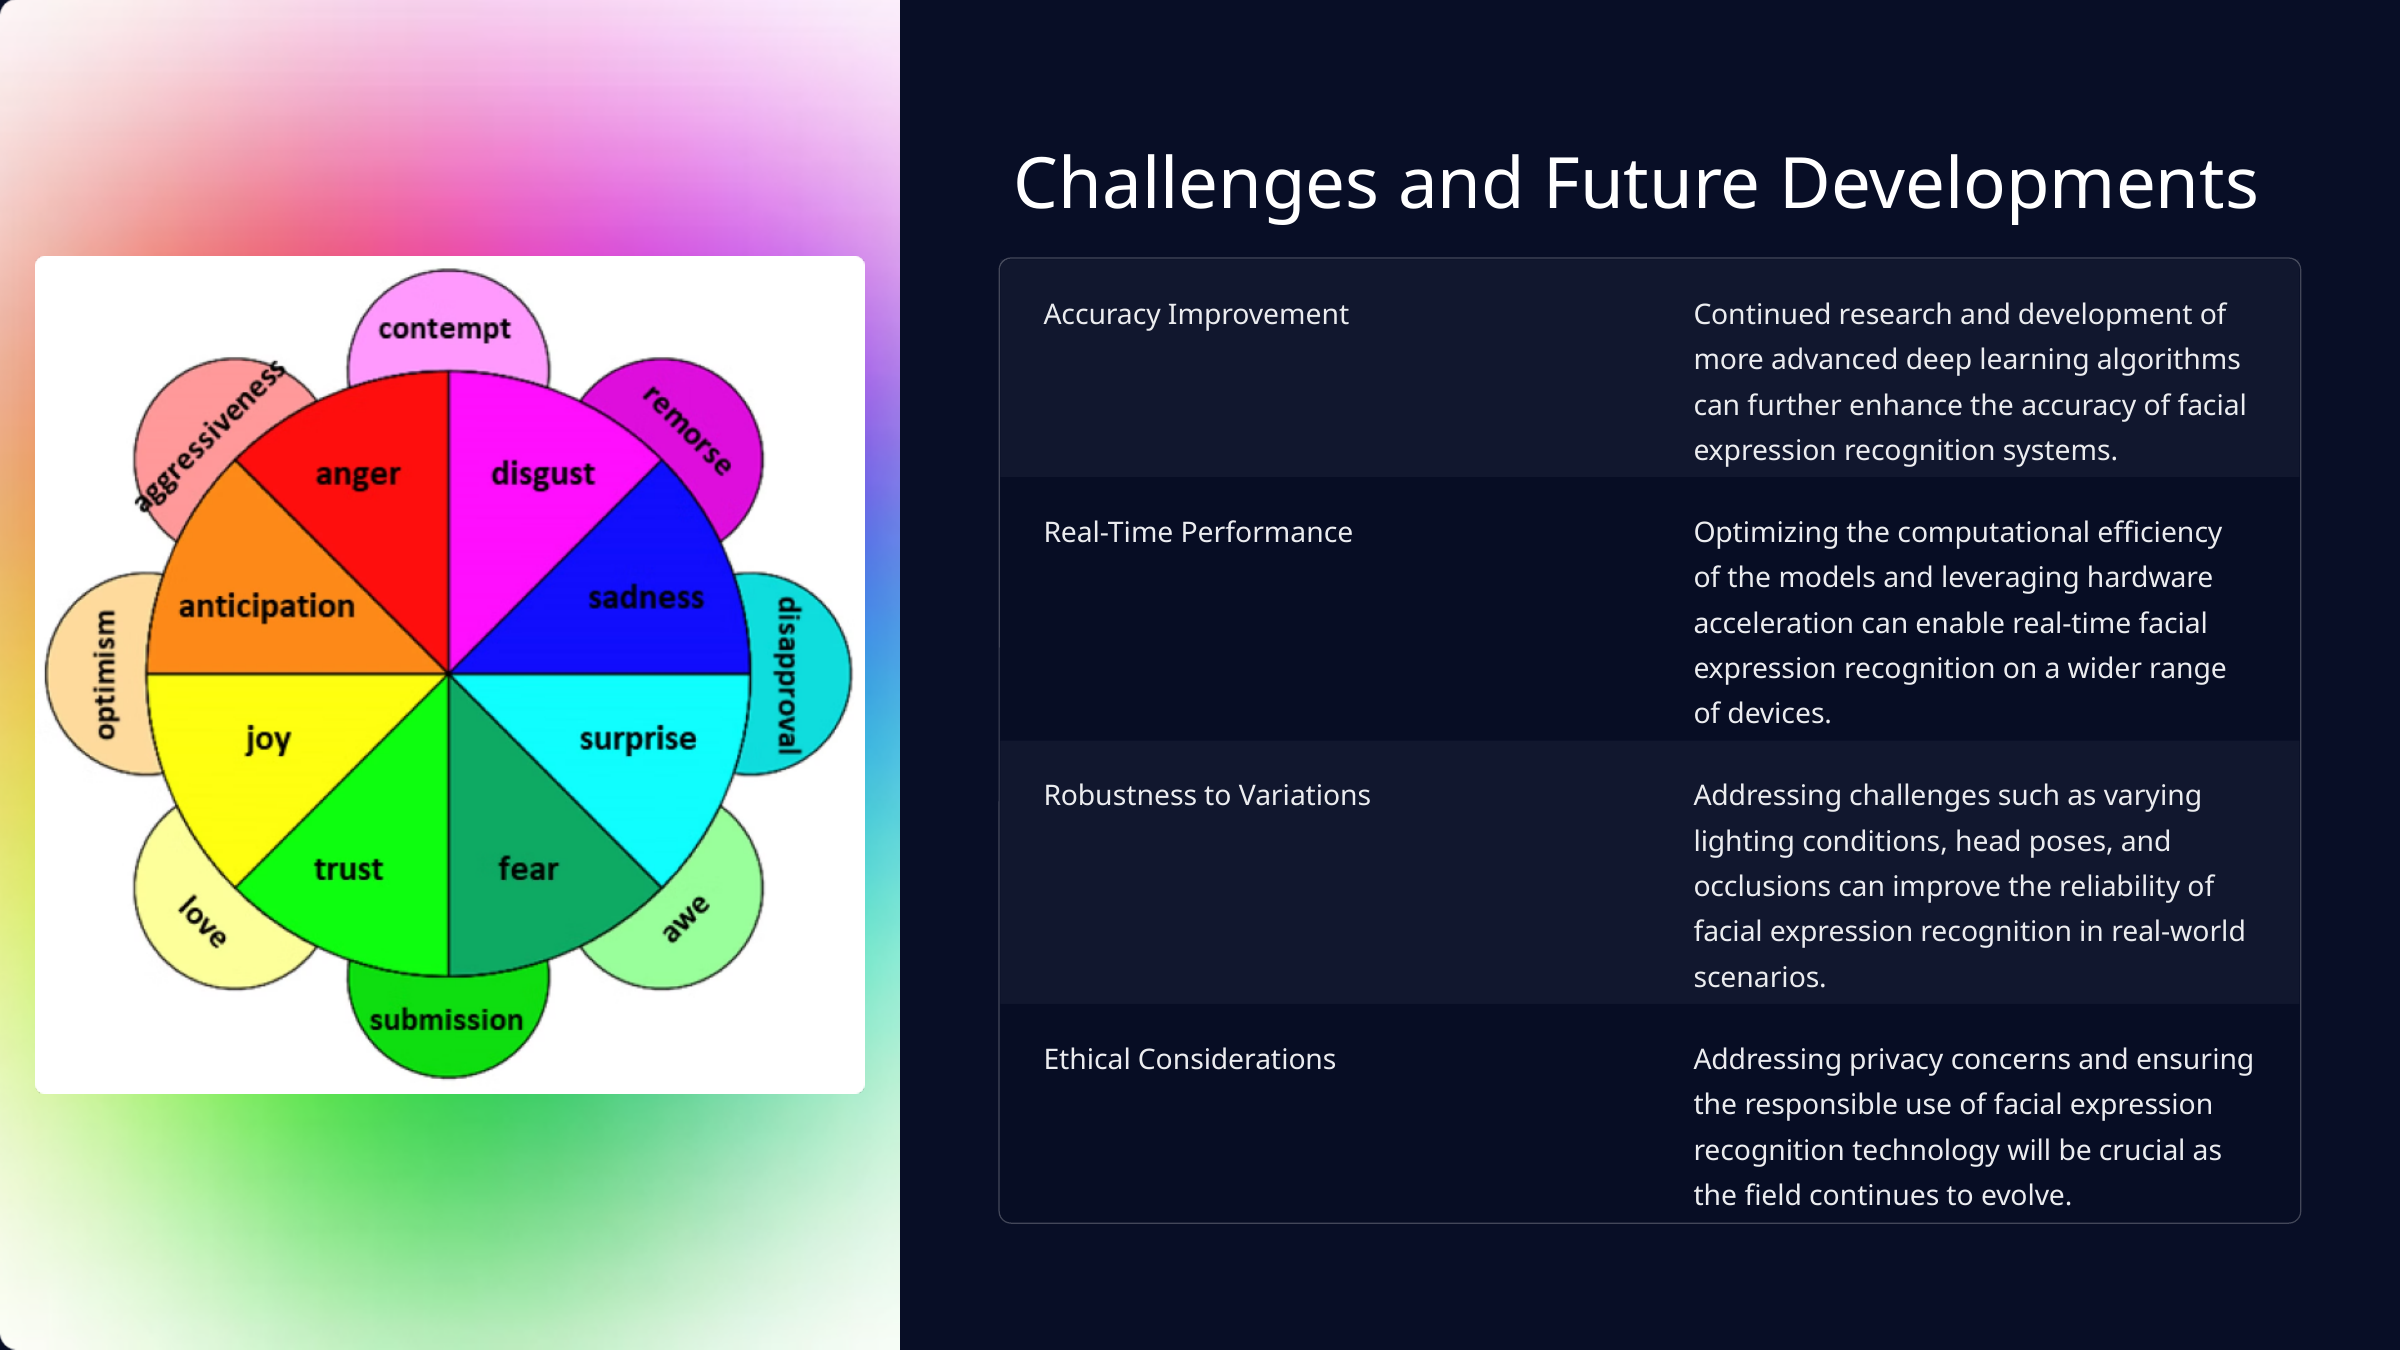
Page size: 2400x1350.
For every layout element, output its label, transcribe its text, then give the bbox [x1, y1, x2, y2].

text_box [900, 0, 2400, 1350]
text_box Continued research and development of more advanced deep learning algorithms can further enhance the accuracy of facial expression recognition systems. [1678, 277, 2272, 459]
text_box Optimizing the computational efficiency of the models and leveraging hardware acceleration can enable real-time facial expression recognition on a wider range of devices. [1678, 495, 2272, 723]
text_box [1000, 259, 2300, 477]
text_box [1000, 477, 2300, 740]
text_box [1000, 740, 2300, 1003]
text_box Robustness to Variations [1028, 758, 1621, 805]
text_box Real-Time Performance [1028, 495, 1621, 541]
text_box [1000, 1003, 2300, 1222]
text_box Ethical Considerations [1028, 1022, 1621, 1068]
text_box Challenges and Future Developments [999, 126, 2259, 216]
text_box Addressing privacy concerns and ensuring the responsible use of facial expression recognition technology will be crucial as the field continues to evolve. [1678, 1022, 2272, 1204]
text_box Addressing challenges such as varying lighting conditions, head poses, and occlusions can improve the reliability of facial expression recognition in real-world scenarios. [1678, 758, 2272, 986]
picture [0, 0, 900, 1350]
text_box Accuracy Improvement [1028, 277, 1621, 323]
